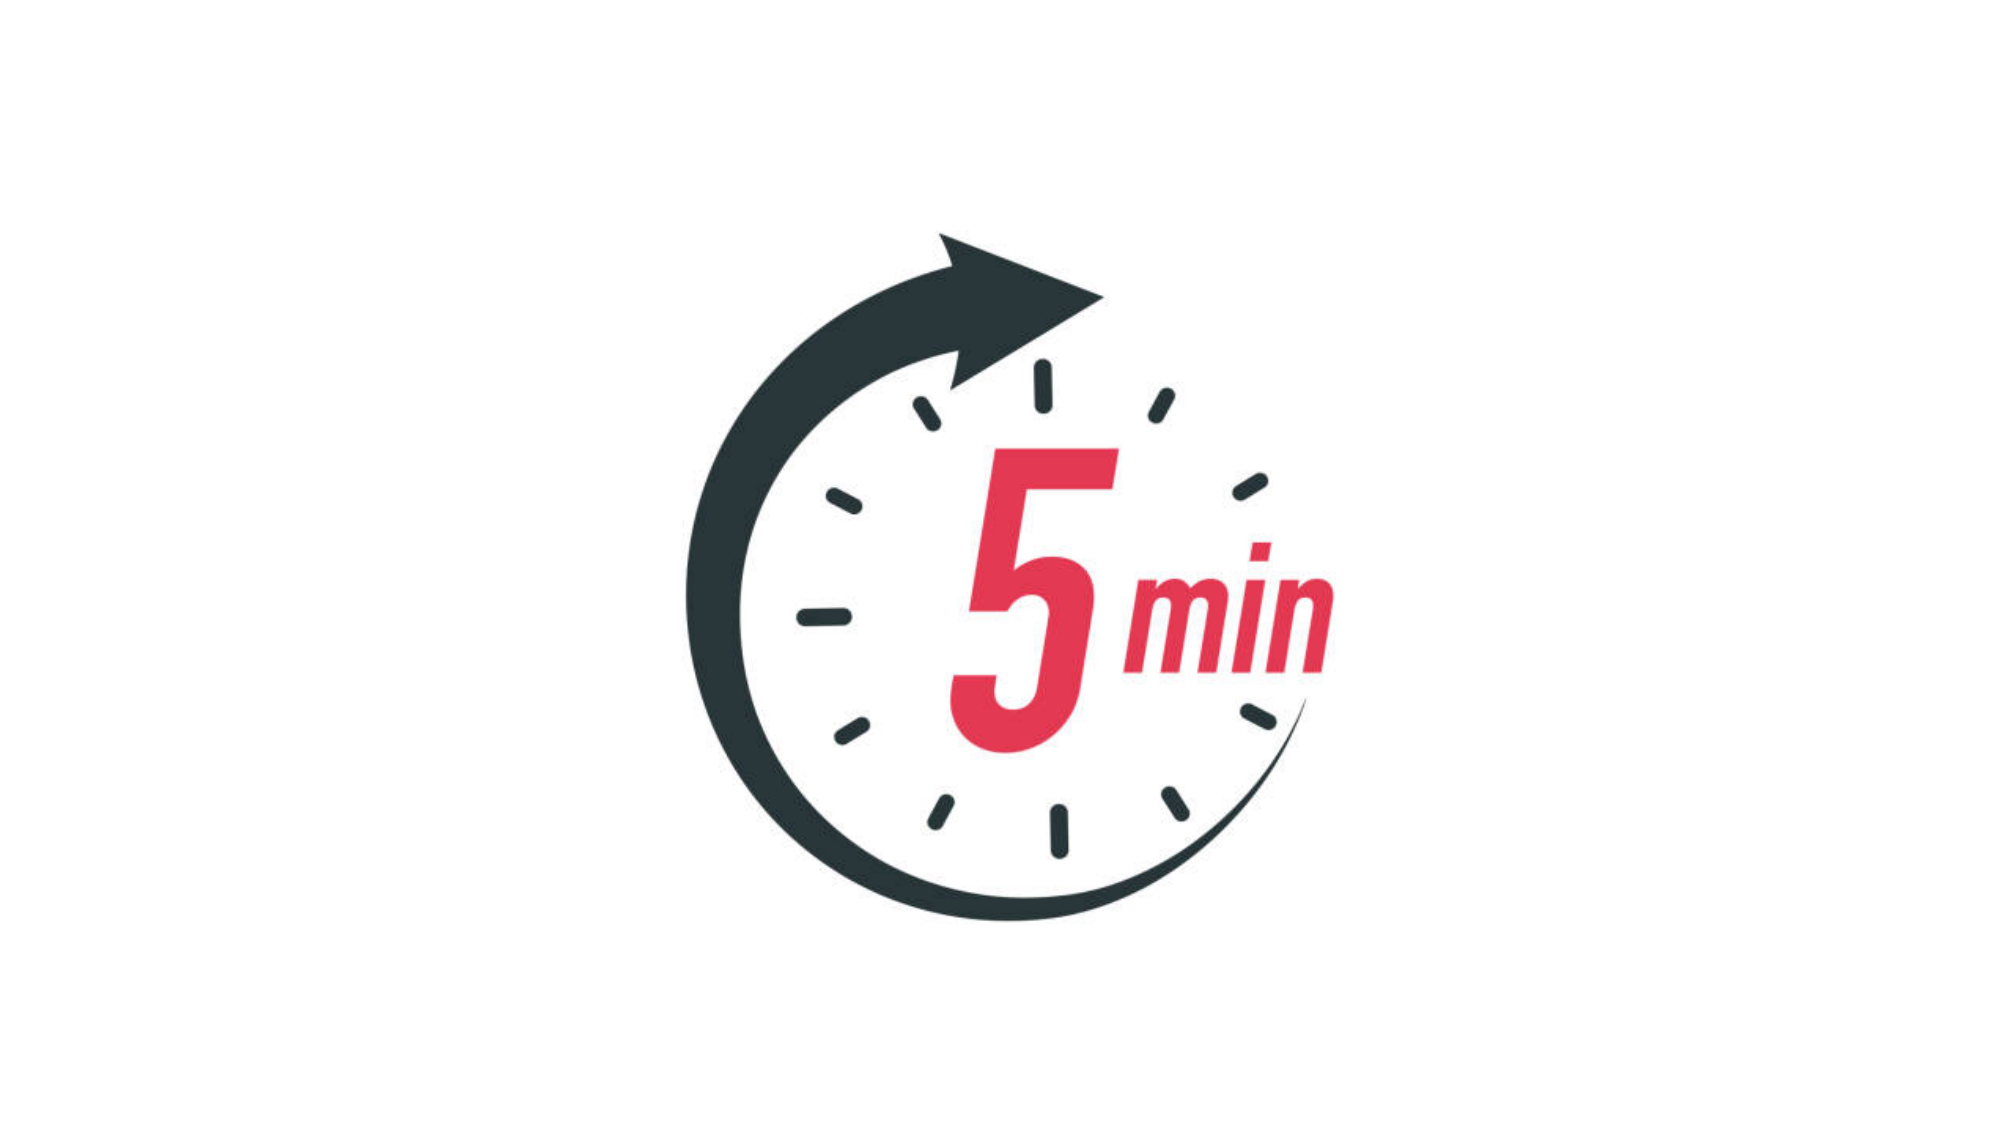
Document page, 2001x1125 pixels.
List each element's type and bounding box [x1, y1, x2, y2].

picture [542, 105, 1506, 1069]
